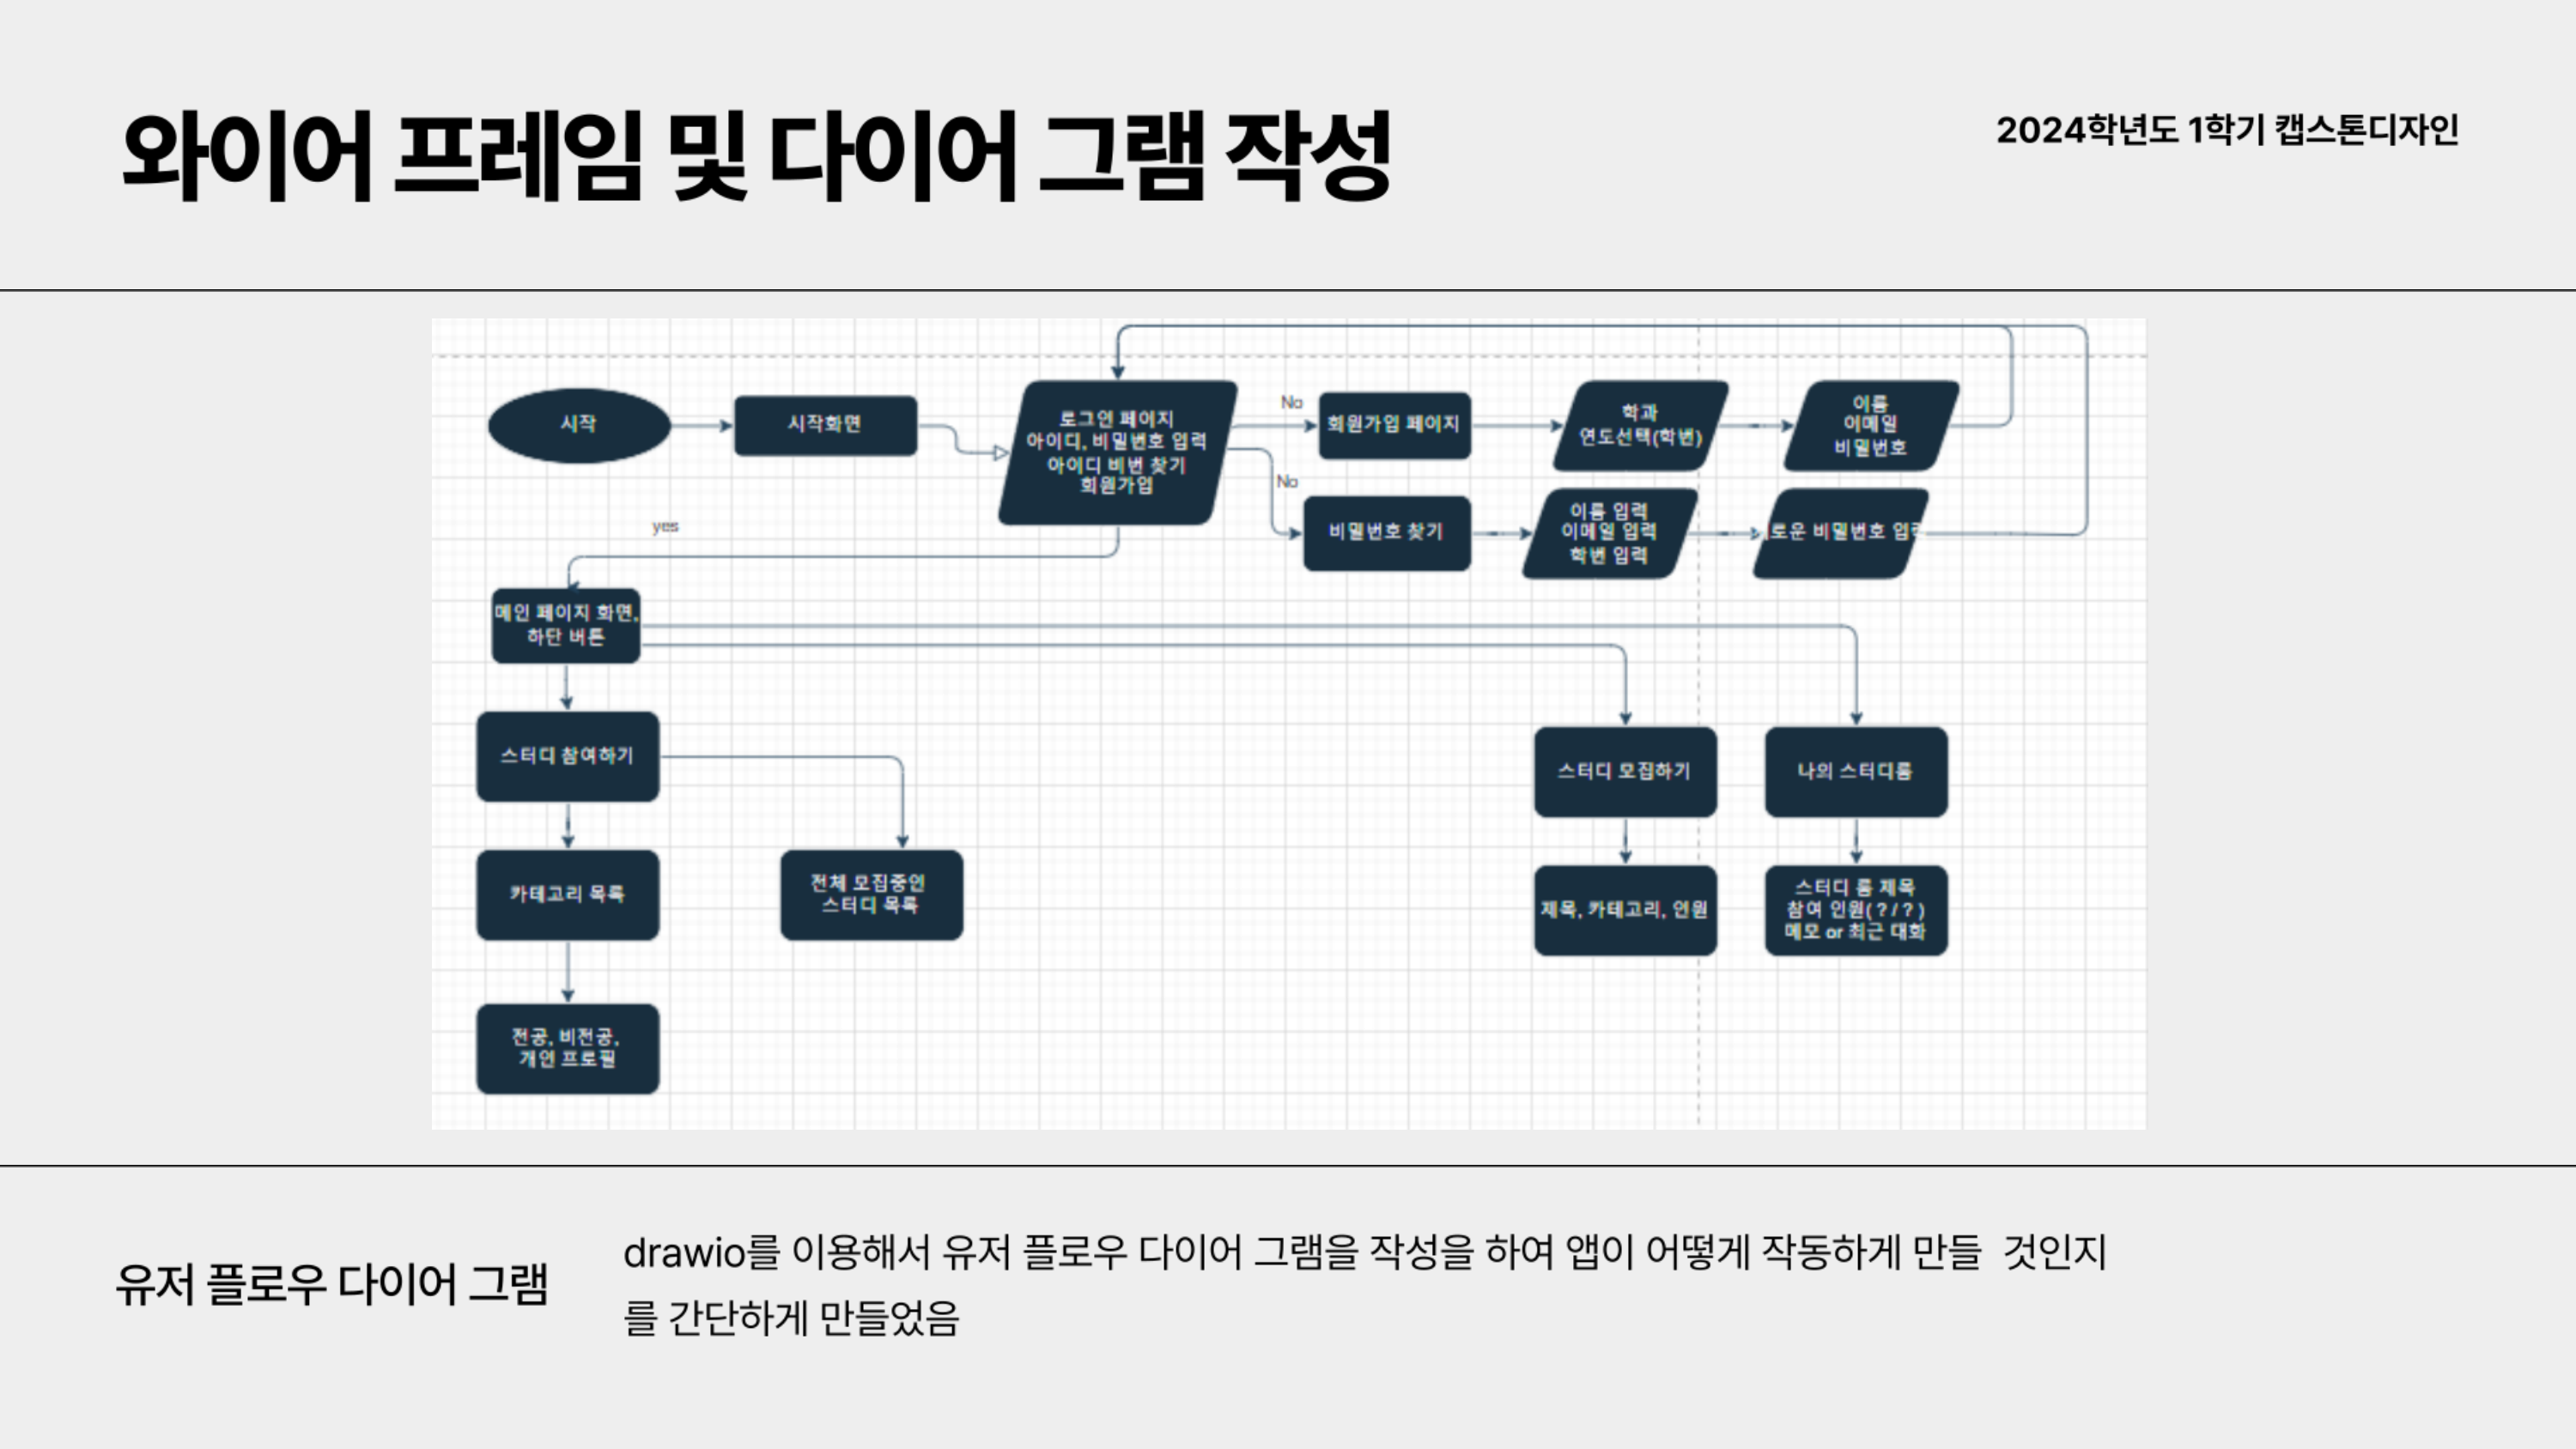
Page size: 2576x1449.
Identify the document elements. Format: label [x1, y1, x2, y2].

picture [1940, 93, 2513, 186]
text_box [432, 318, 2149, 1131]
picture [100, 1237, 593, 1431]
picture [611, 1211, 2147, 1443]
picture [91, 52, 1485, 461]
